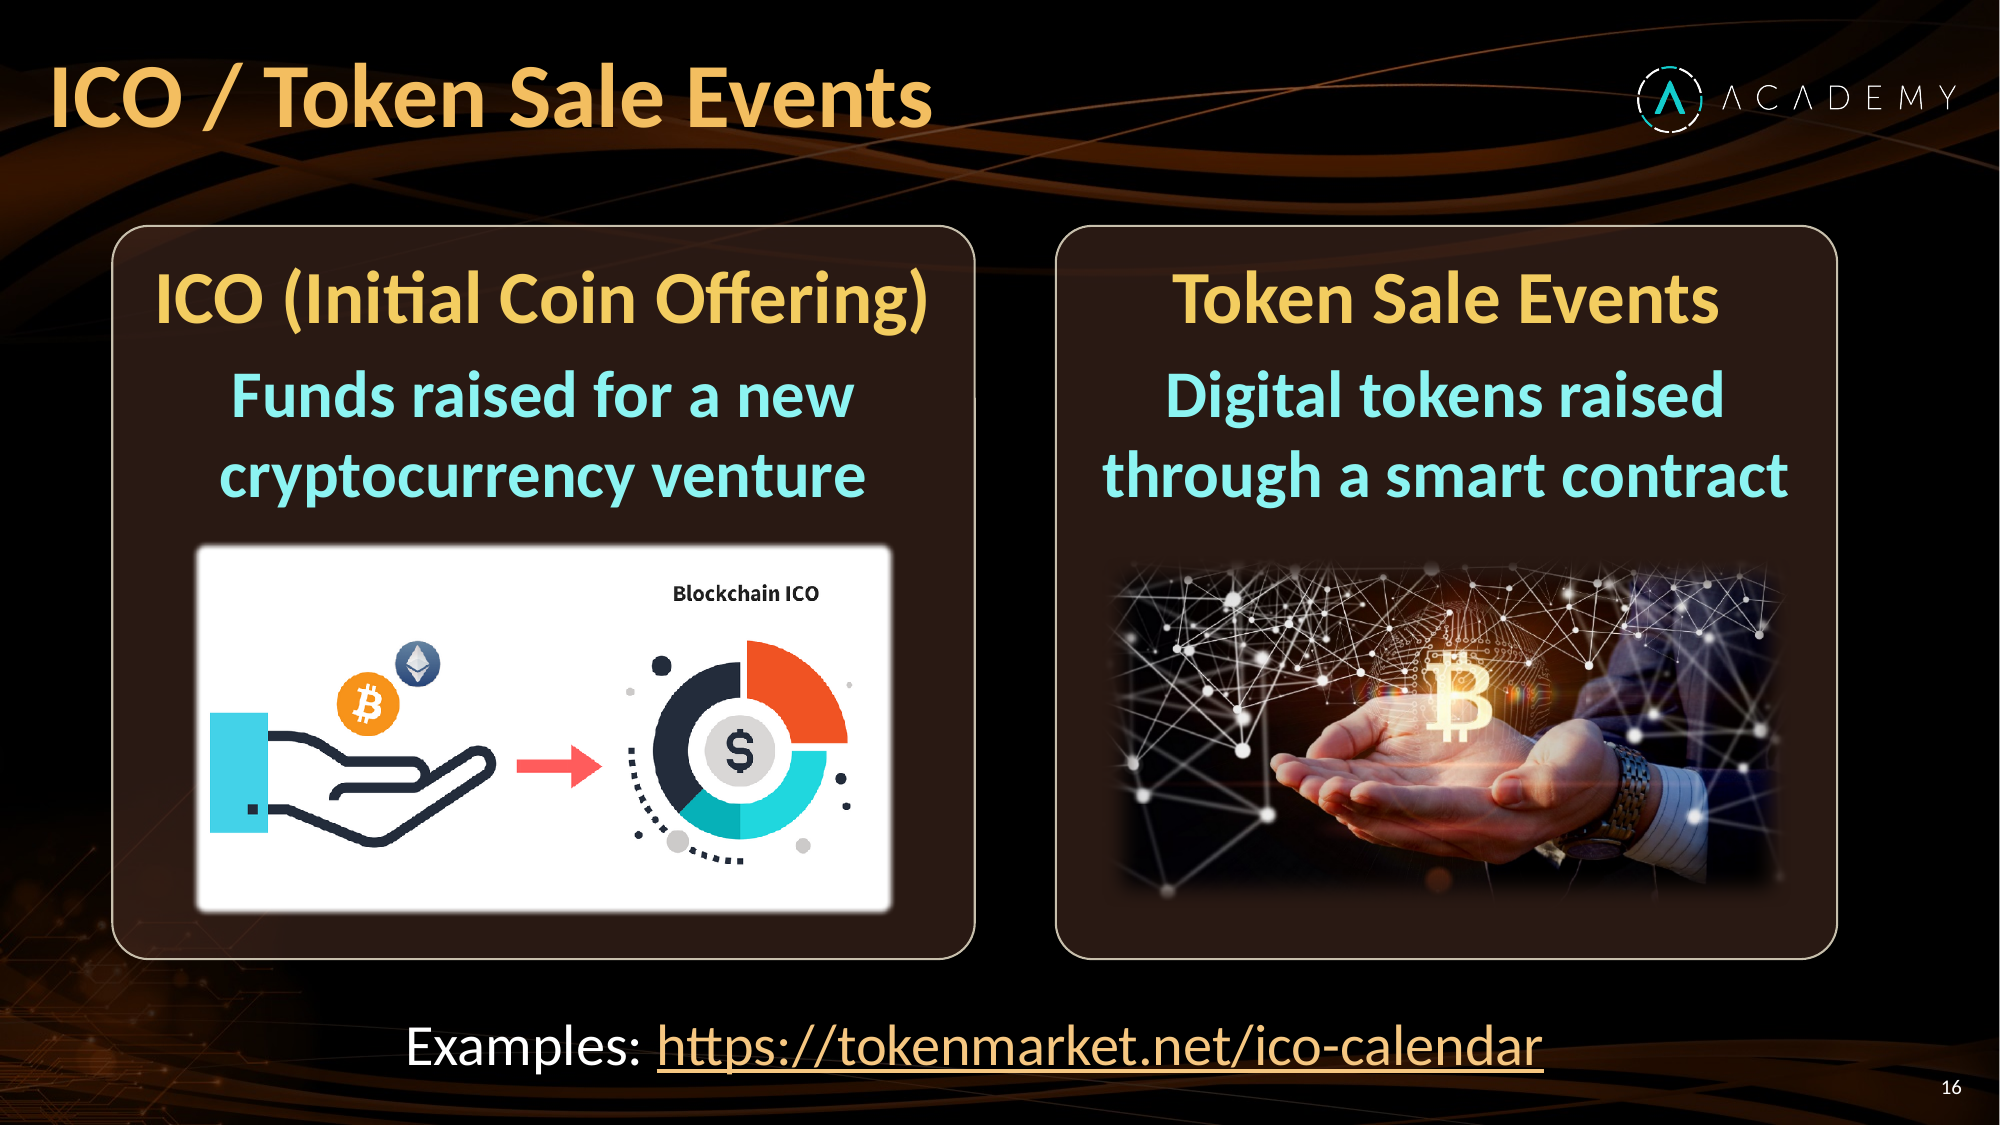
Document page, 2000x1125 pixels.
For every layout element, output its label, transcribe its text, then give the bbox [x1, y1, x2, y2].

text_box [112, 222, 975, 963]
text_box Examples: https://tokenmarket.net/ico-calendar [112, 999, 1838, 1085]
picture [0, 0, 2000, 1125]
title ICO / Token Sale Events [30, 6, 1602, 189]
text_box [1055, 222, 1838, 963]
slide_number 16 [1897, 1070, 1968, 1103]
